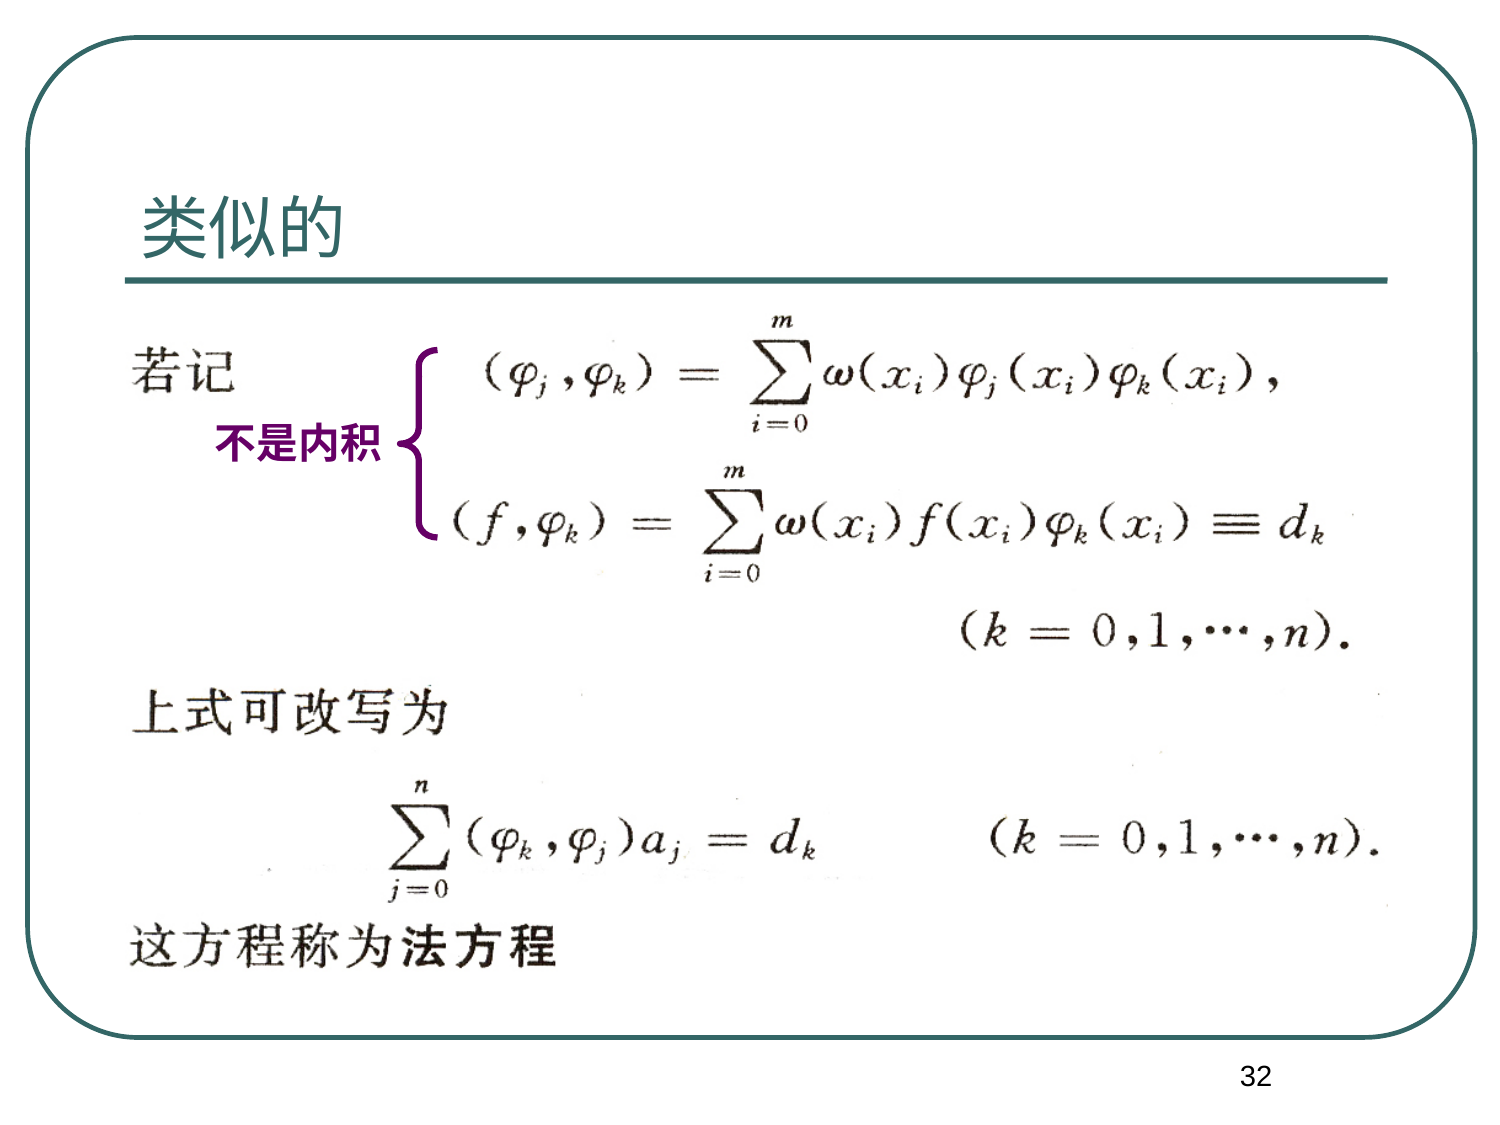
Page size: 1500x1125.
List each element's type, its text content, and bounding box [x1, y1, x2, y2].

title 类似的 [125, 87, 1388, 275]
slide_number 32 [1124, 1049, 1388, 1125]
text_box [199, 349, 438, 538]
picture [124, 312, 1388, 978]
